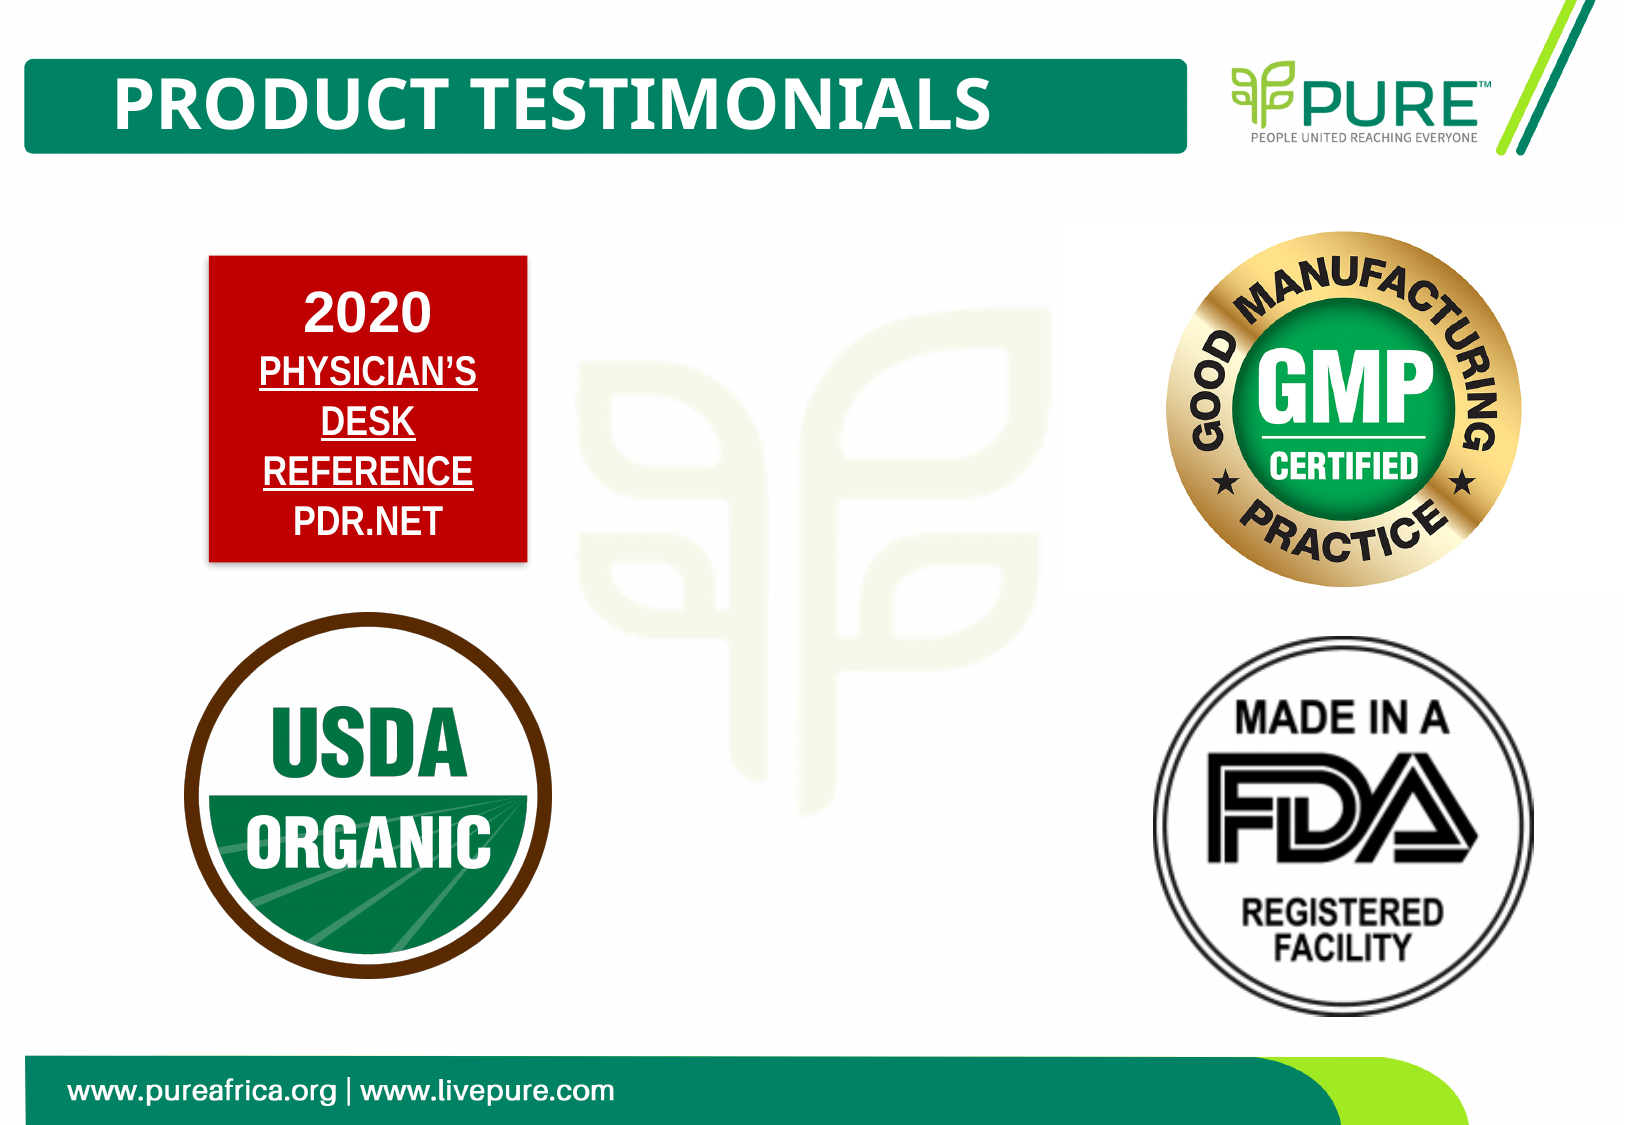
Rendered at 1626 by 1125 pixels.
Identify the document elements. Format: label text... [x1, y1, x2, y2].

text_box 2020 PHYSICIAN’S DESK REFERENCE PDR.NET [207, 254, 530, 564]
title PRODUCT TESTIMONIALS [111, 58, 1105, 145]
picture [0, 0, 1626, 1125]
